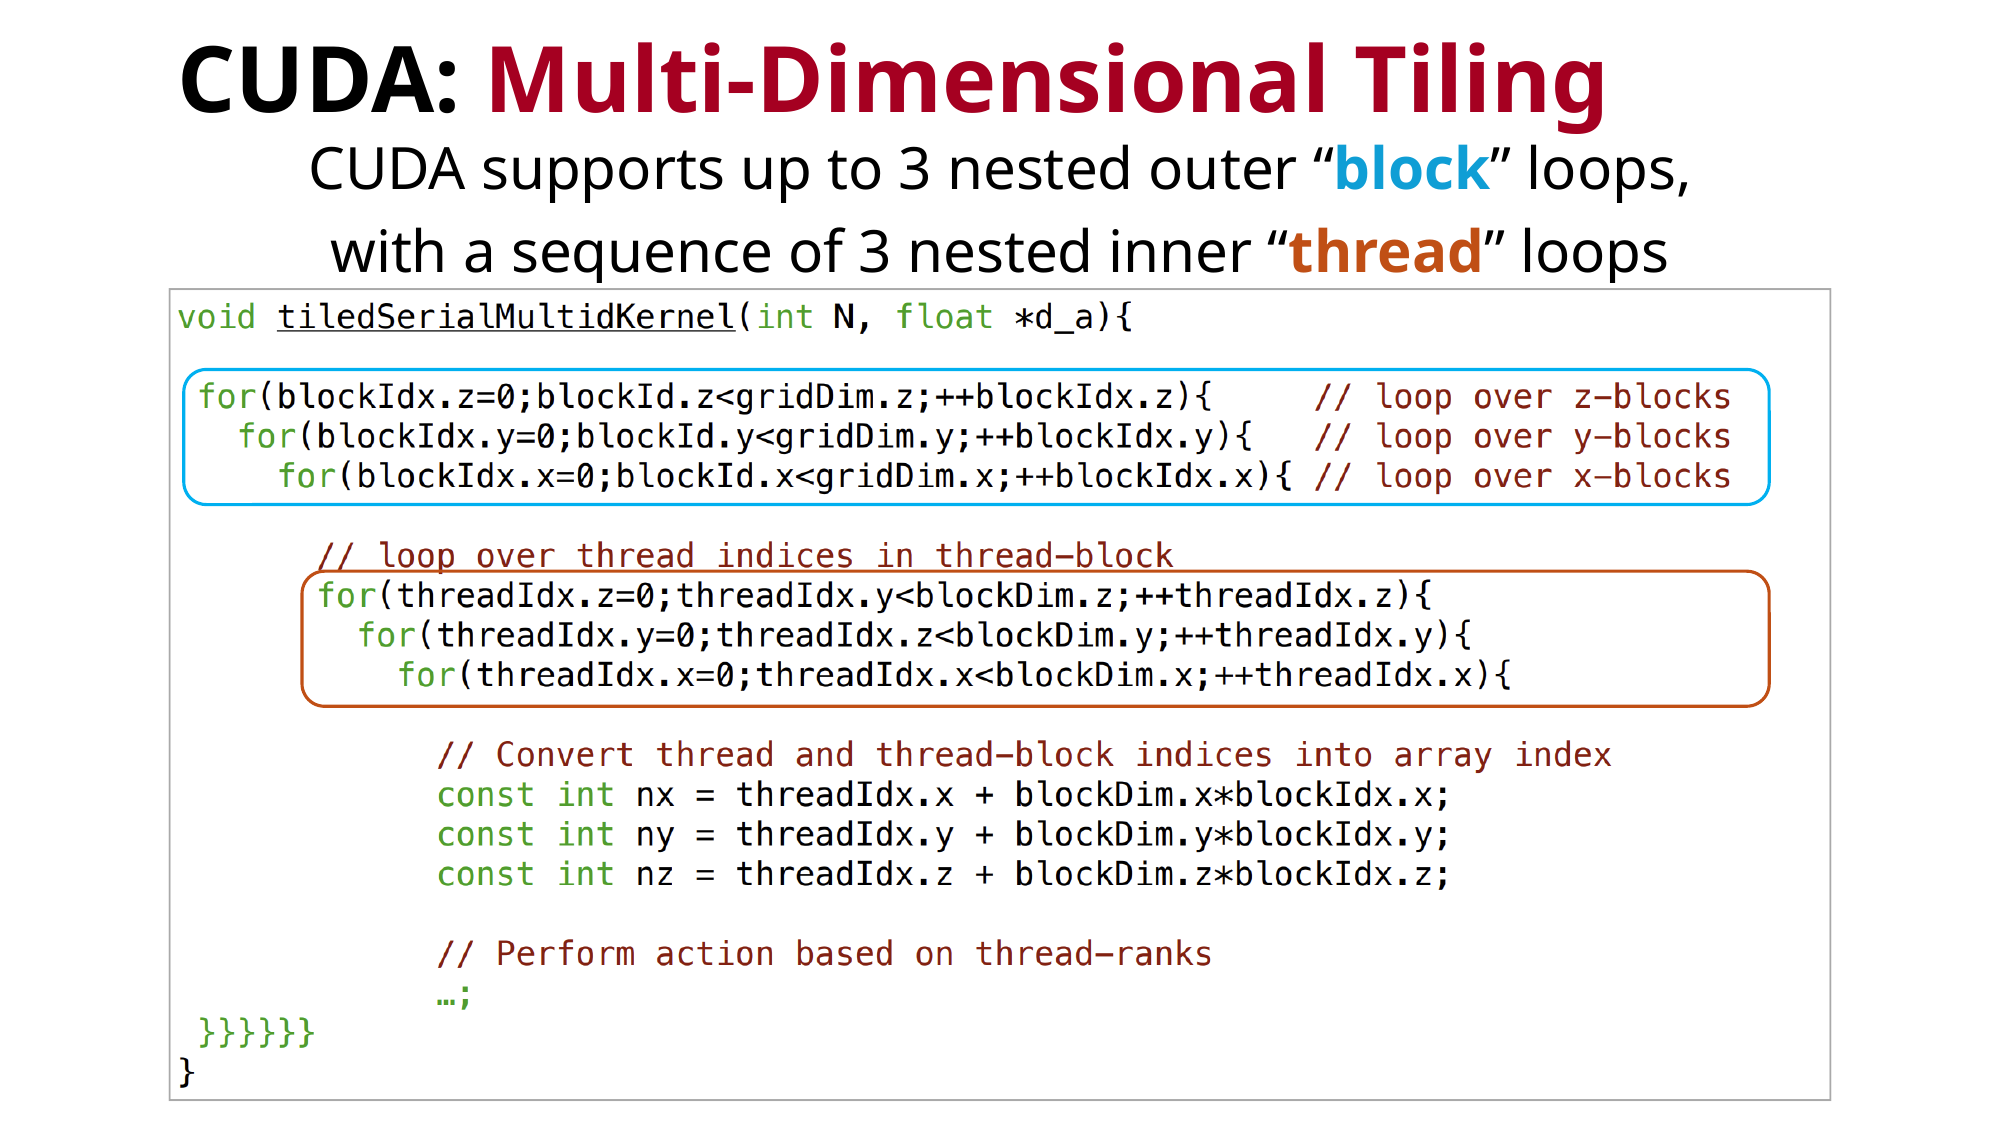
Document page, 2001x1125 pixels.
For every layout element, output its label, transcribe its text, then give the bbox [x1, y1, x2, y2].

list CUDA supports up to 3 nested outer “block” loops, with a sequence of 3 nested inner “thread” loops [137, 131, 1863, 303]
text_box CUDA: Multi-Dimensional Tiling [162, 0, 1888, 192]
picture [164, 283, 1836, 1103]
